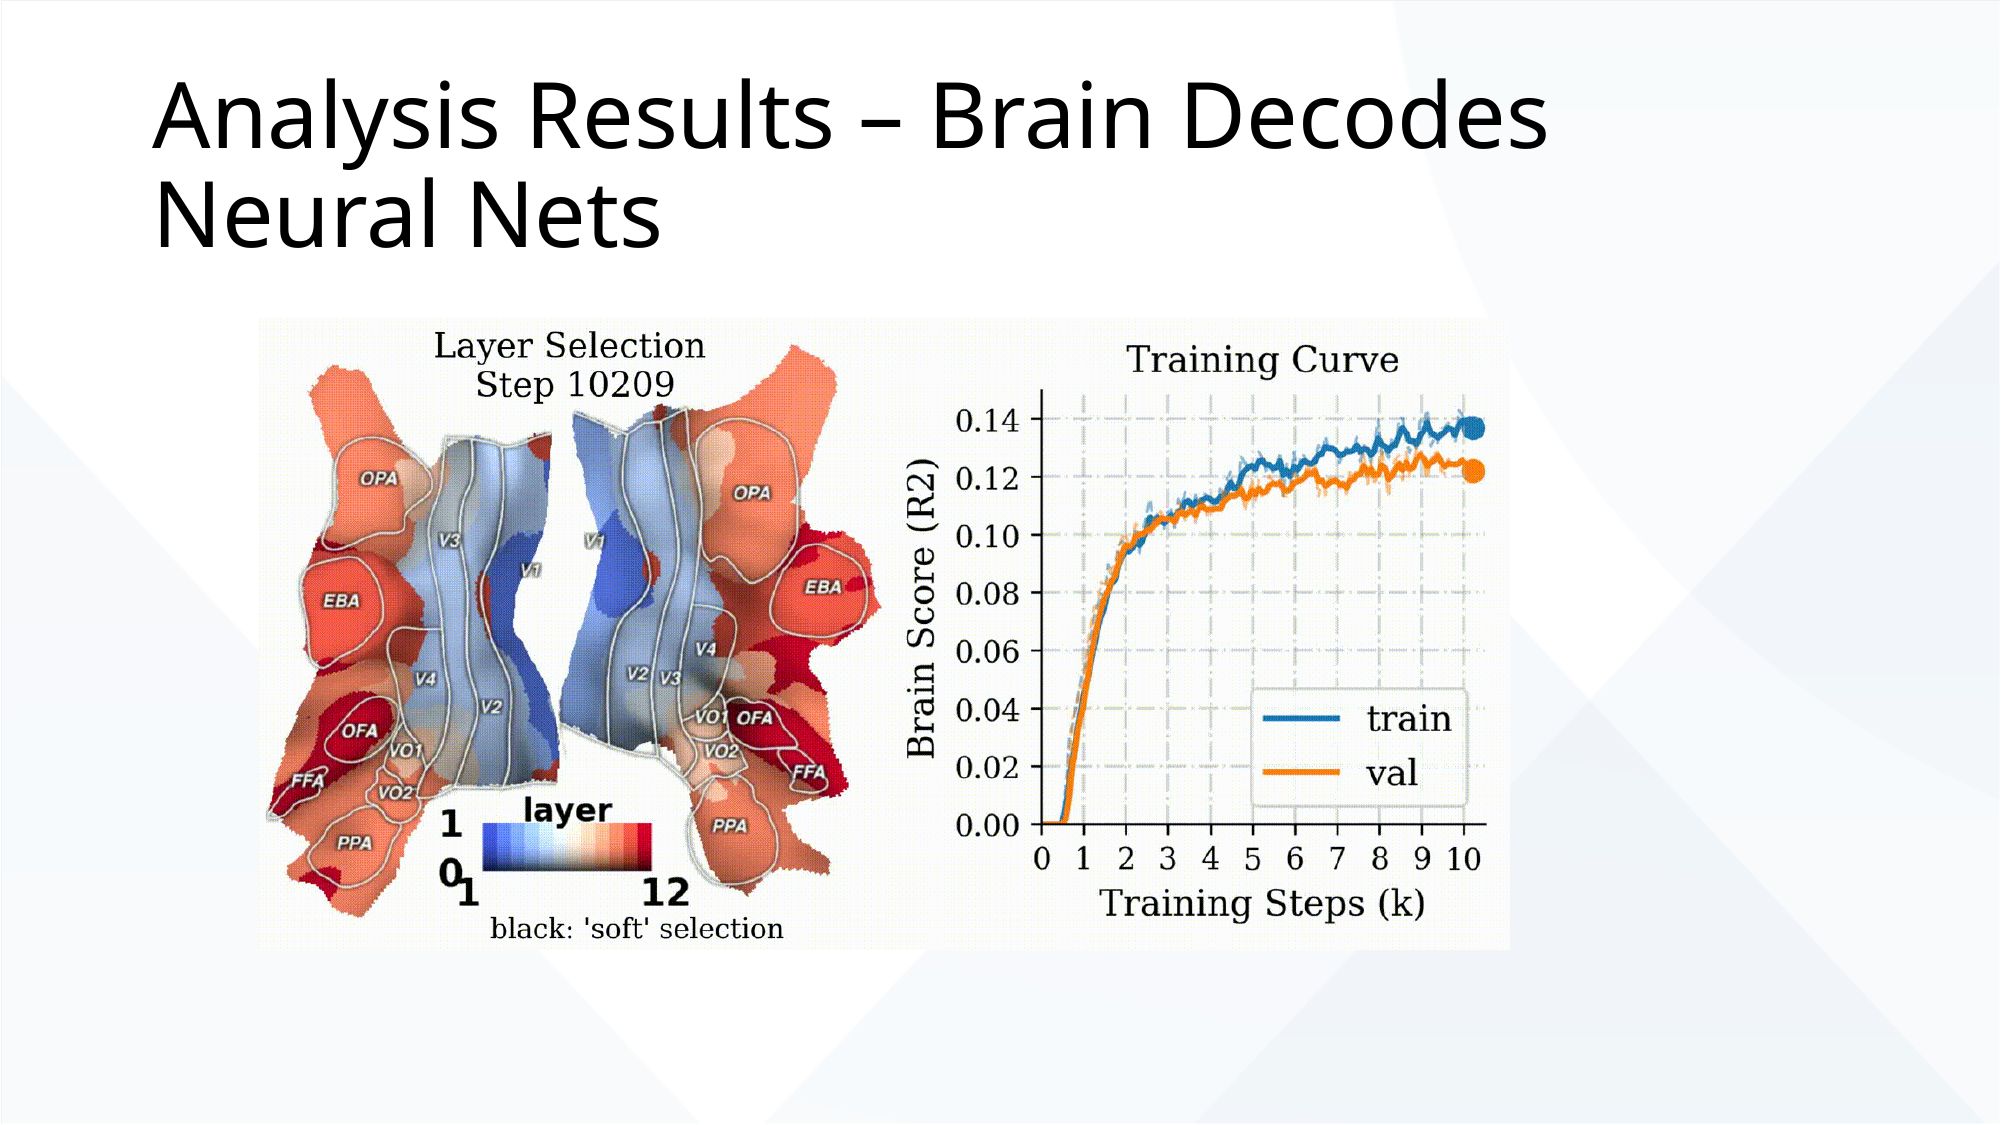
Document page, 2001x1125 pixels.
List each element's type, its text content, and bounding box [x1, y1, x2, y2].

picture [0, 0, 2001, 1125]
title Analysis Results – Brain Decodes Neural Nets [137, 59, 1863, 278]
list Brain Also Decodes Deep Nets [249, 561, 259, 855]
